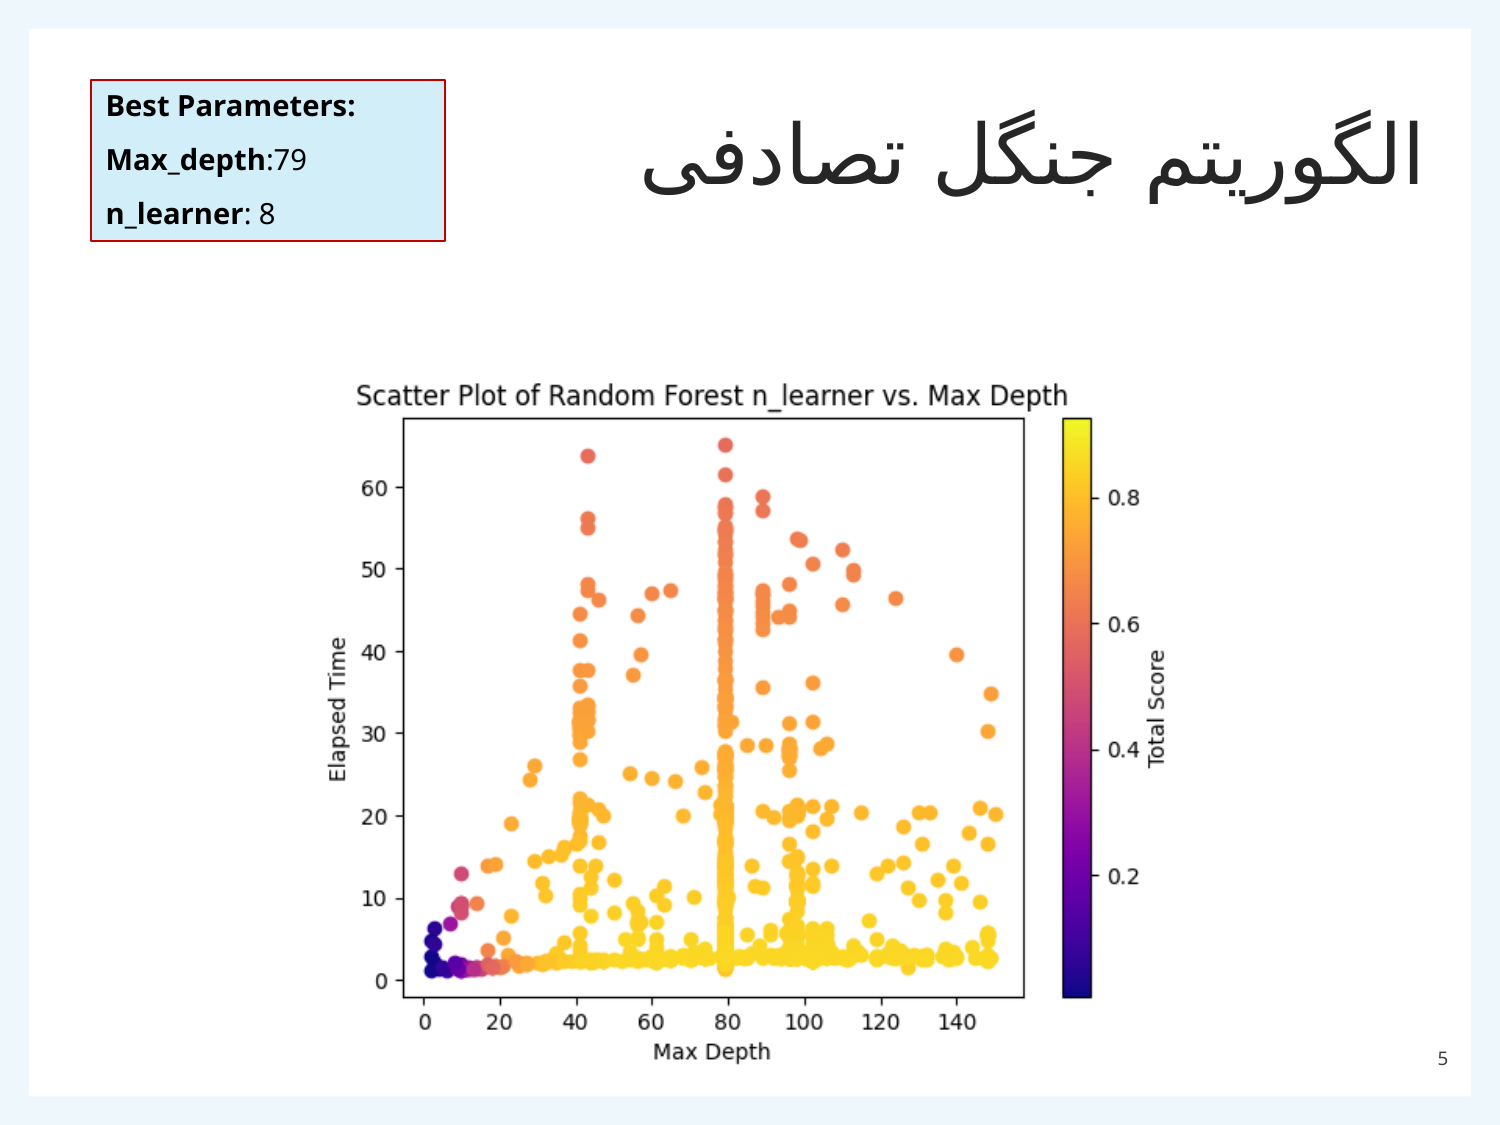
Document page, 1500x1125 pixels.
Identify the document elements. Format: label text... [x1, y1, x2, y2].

list Best Parameters: Max_depth:79 n_learner: 8 [90, 79, 446, 242]
slide_number 5 [1283, 1035, 1464, 1080]
picture [313, 368, 1186, 1080]
title الگوریتم جنگل تصادفی [181, 45, 1442, 270]
